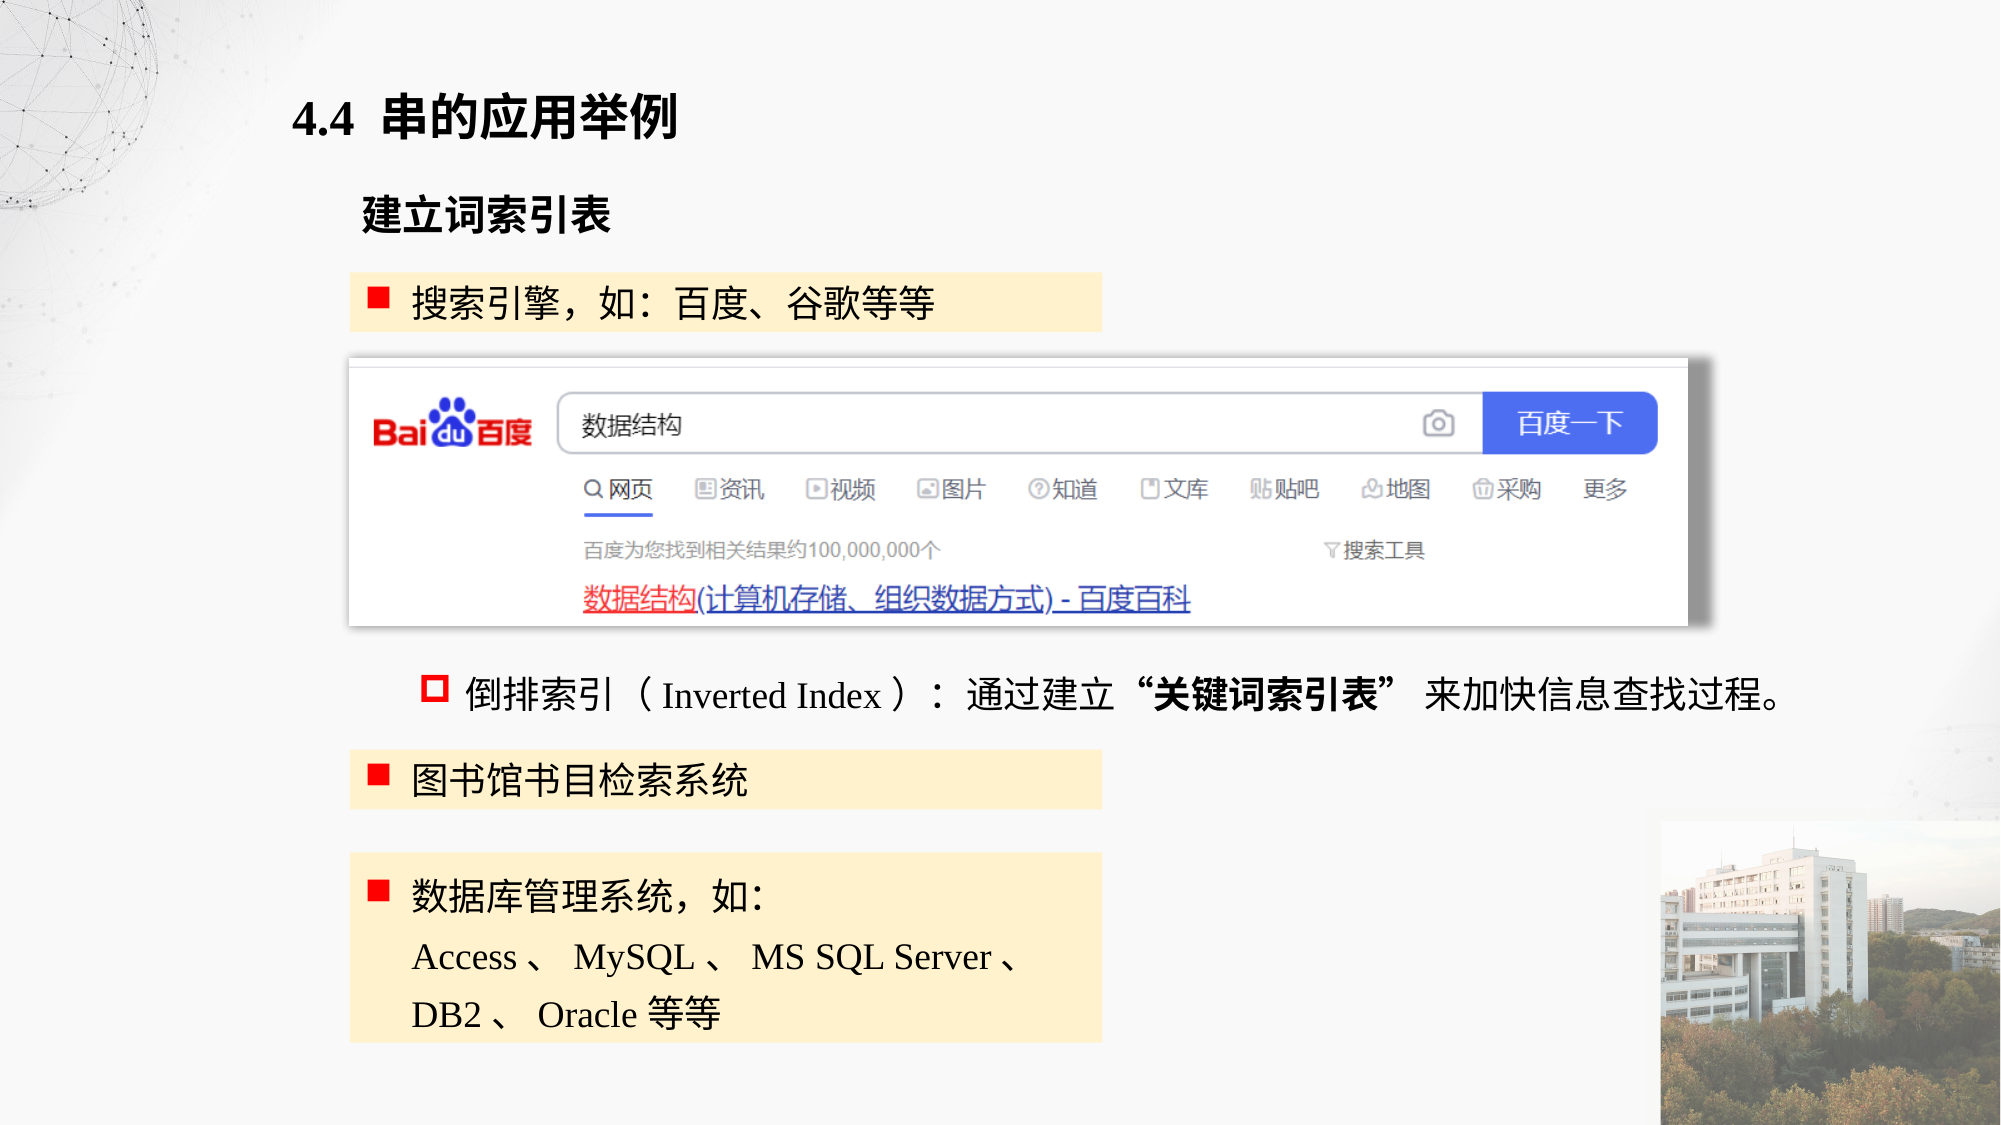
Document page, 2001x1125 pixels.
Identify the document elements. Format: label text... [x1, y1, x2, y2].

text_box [1646, 808, 2000, 1125]
text_box 倒排索引（Inverted Index）：通过建立“关键词索引表” 来加快信息查找过程。 [403, 650, 1786, 724]
text_box 图书馆书目检索系统 [349, 749, 1103, 810]
text_box 建立词索引表 [349, 167, 1040, 244]
text_box 数据库管理系统，如：Access、MySQL、MS SQL Server、 DB2、Oracle等等 [349, 852, 1103, 1043]
picture [0, 0, 2000, 1125]
text_box 搜索引擎，如：百度、谷歌等等 [349, 272, 1103, 333]
text_box 4.4 串的应用举例 [277, 60, 1278, 153]
